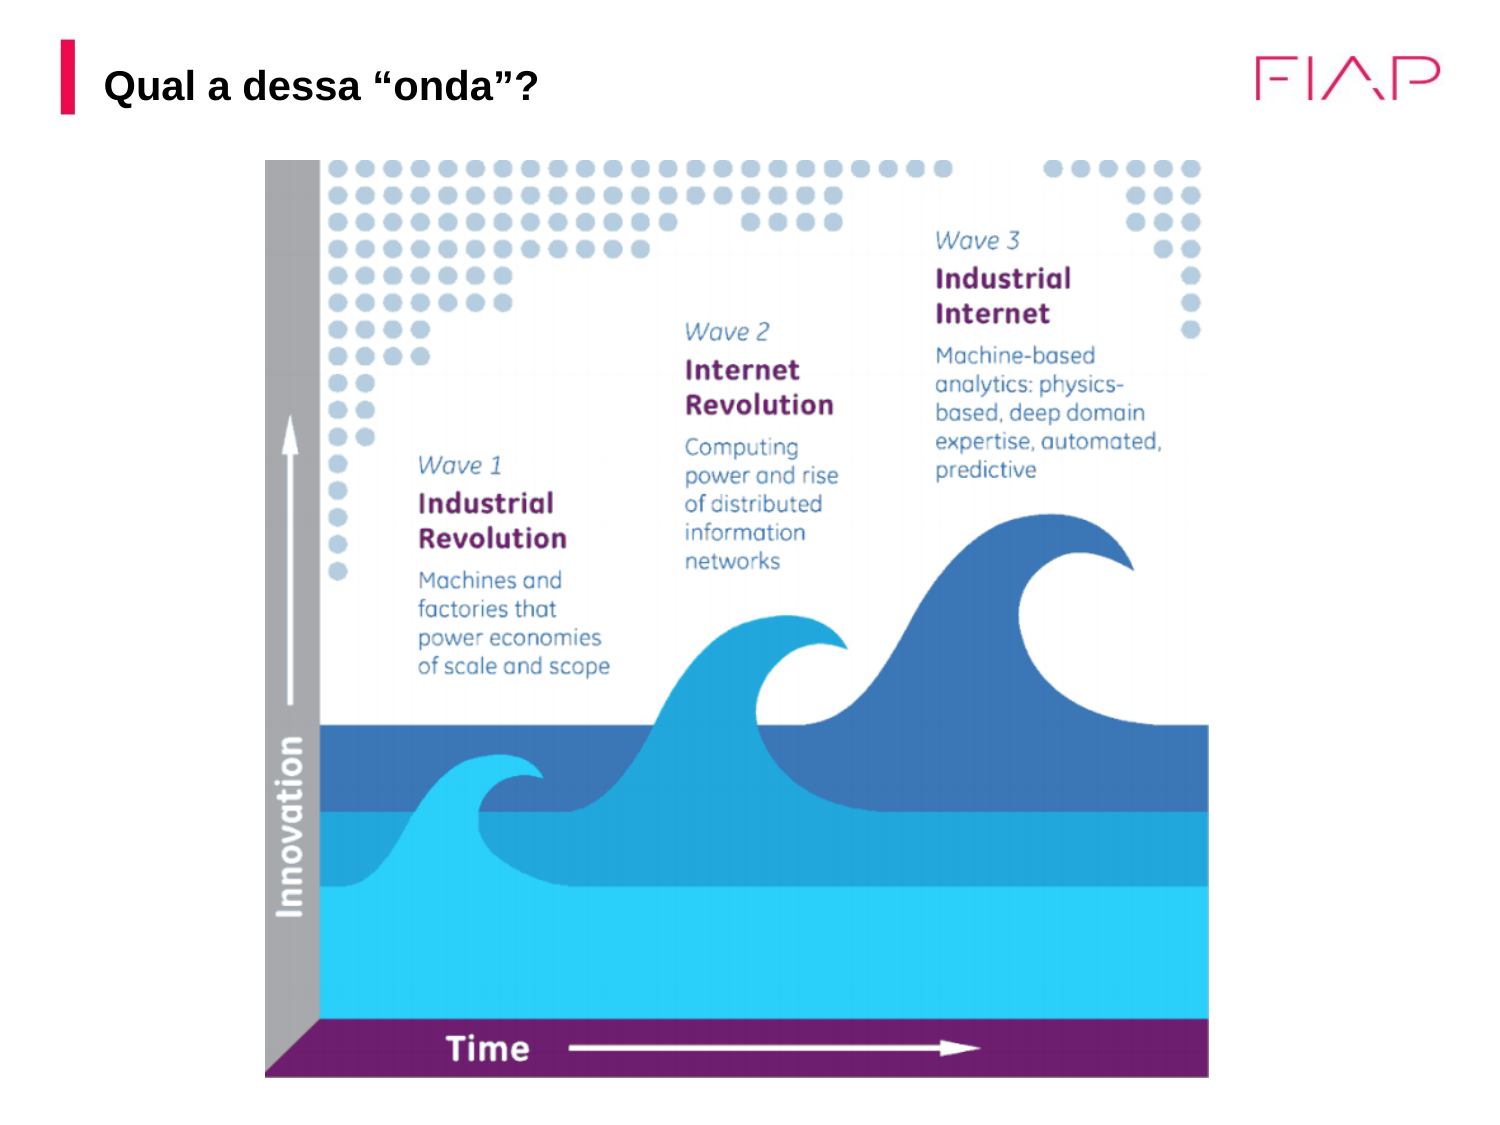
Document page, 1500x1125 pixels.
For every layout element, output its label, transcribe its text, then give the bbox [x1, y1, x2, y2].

title Qual a dessa “onda”? [88, 42, 1282, 126]
picture [0, 0, 1500, 1125]
